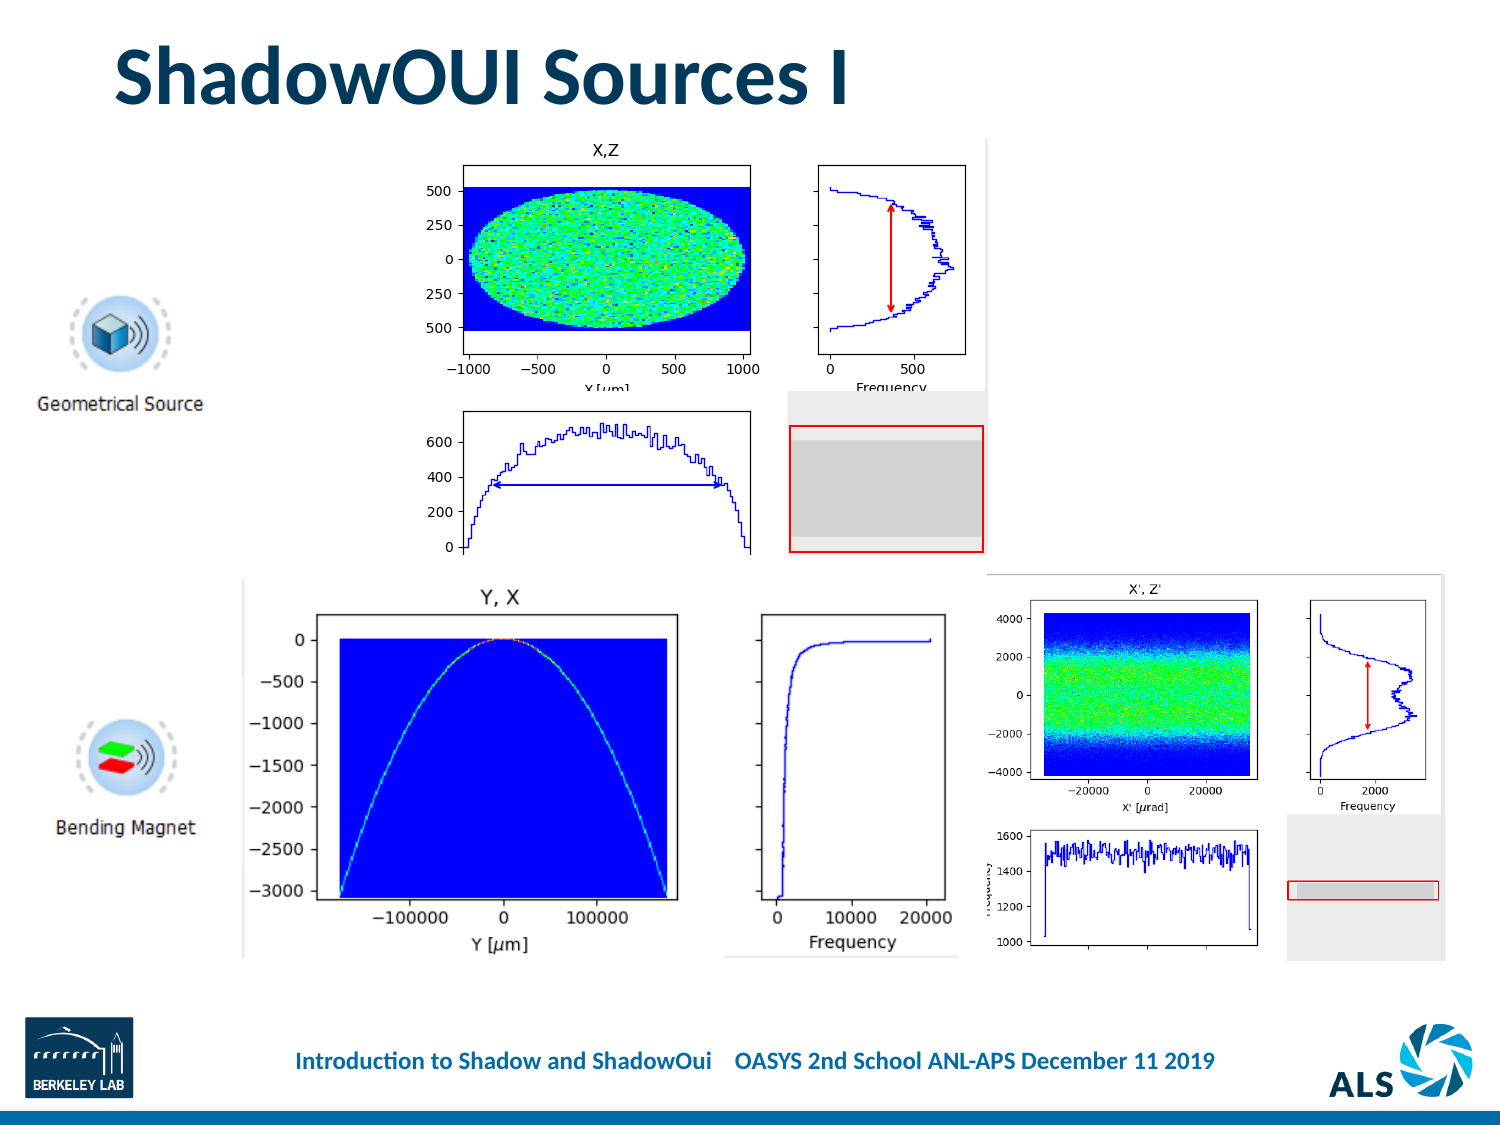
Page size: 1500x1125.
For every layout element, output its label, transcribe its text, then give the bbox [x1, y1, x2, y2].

picture [424, 139, 988, 556]
picture [24, 1016, 134, 1099]
picture [20, 261, 226, 444]
picture [1325, 1020, 1476, 1102]
picture [987, 574, 1446, 962]
title ShadowOUI Sources I [99, 24, 1375, 125]
picture [20, 580, 958, 958]
